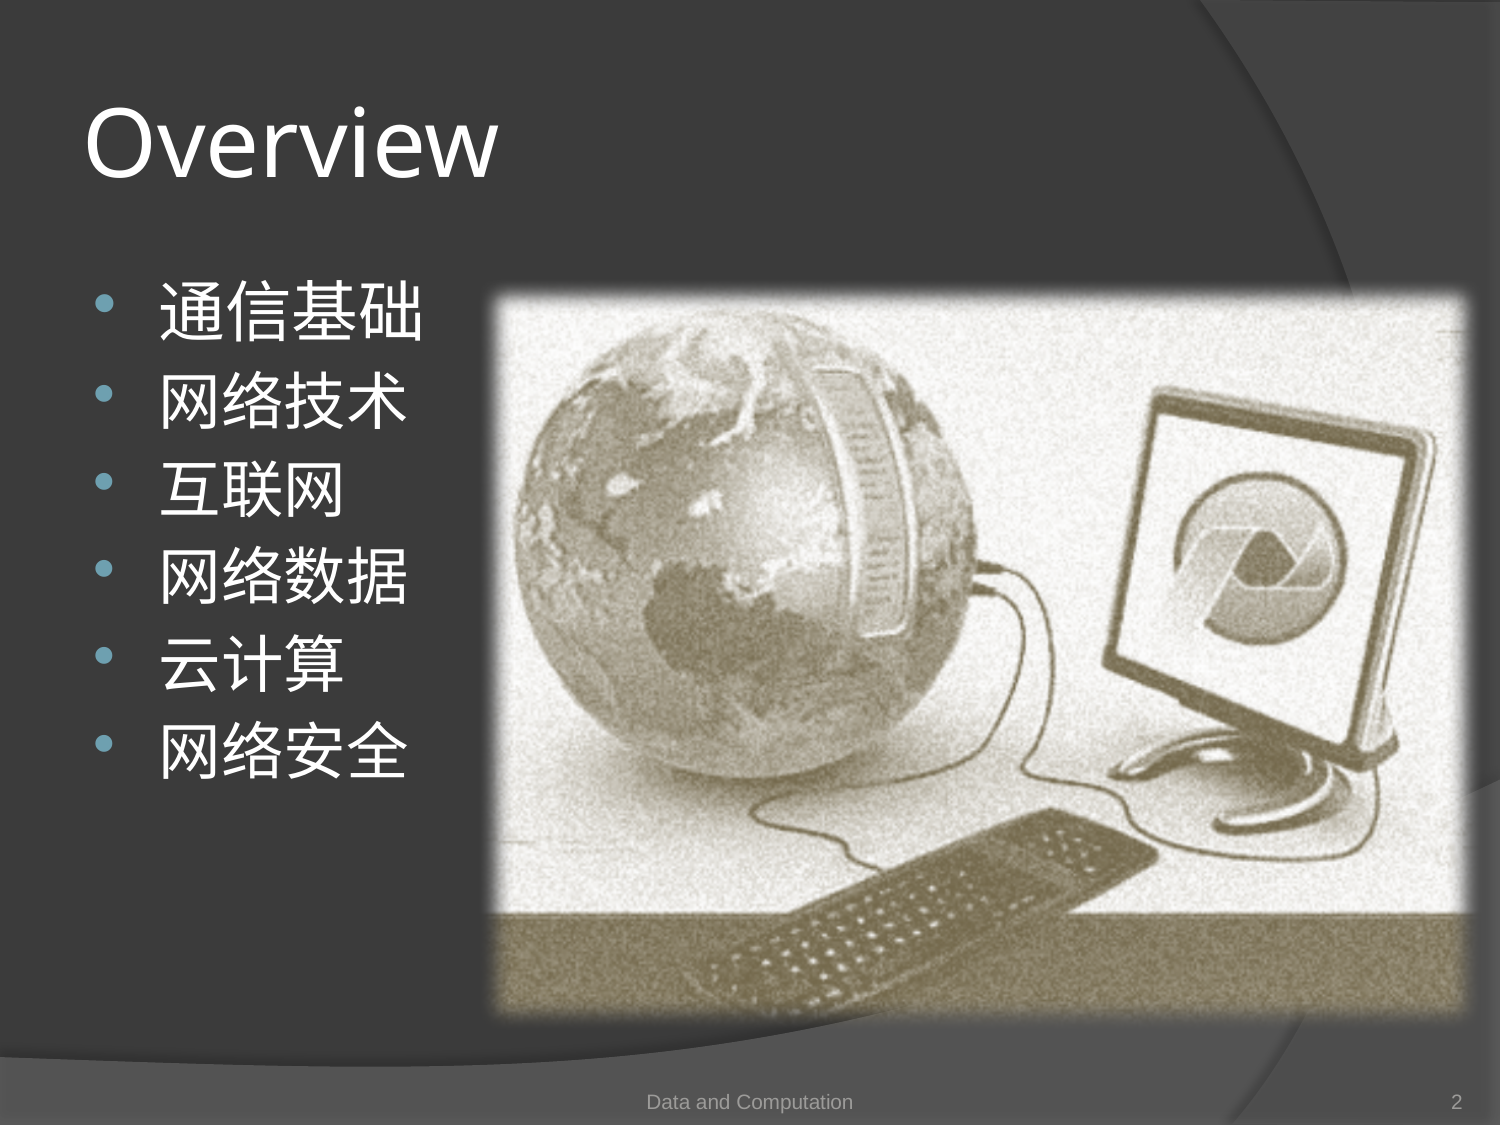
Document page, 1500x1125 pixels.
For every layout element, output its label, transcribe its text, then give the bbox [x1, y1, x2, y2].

picture [477, 278, 1483, 1033]
slide_number 2 [1337, 1053, 1463, 1114]
list 通信基础 网络技术 互联网 网络数据 云计算 网络安全 [75, 262, 1300, 1005]
footer Data and Computation [512, 1053, 988, 1114]
title Overview [75, 45, 1300, 233]
